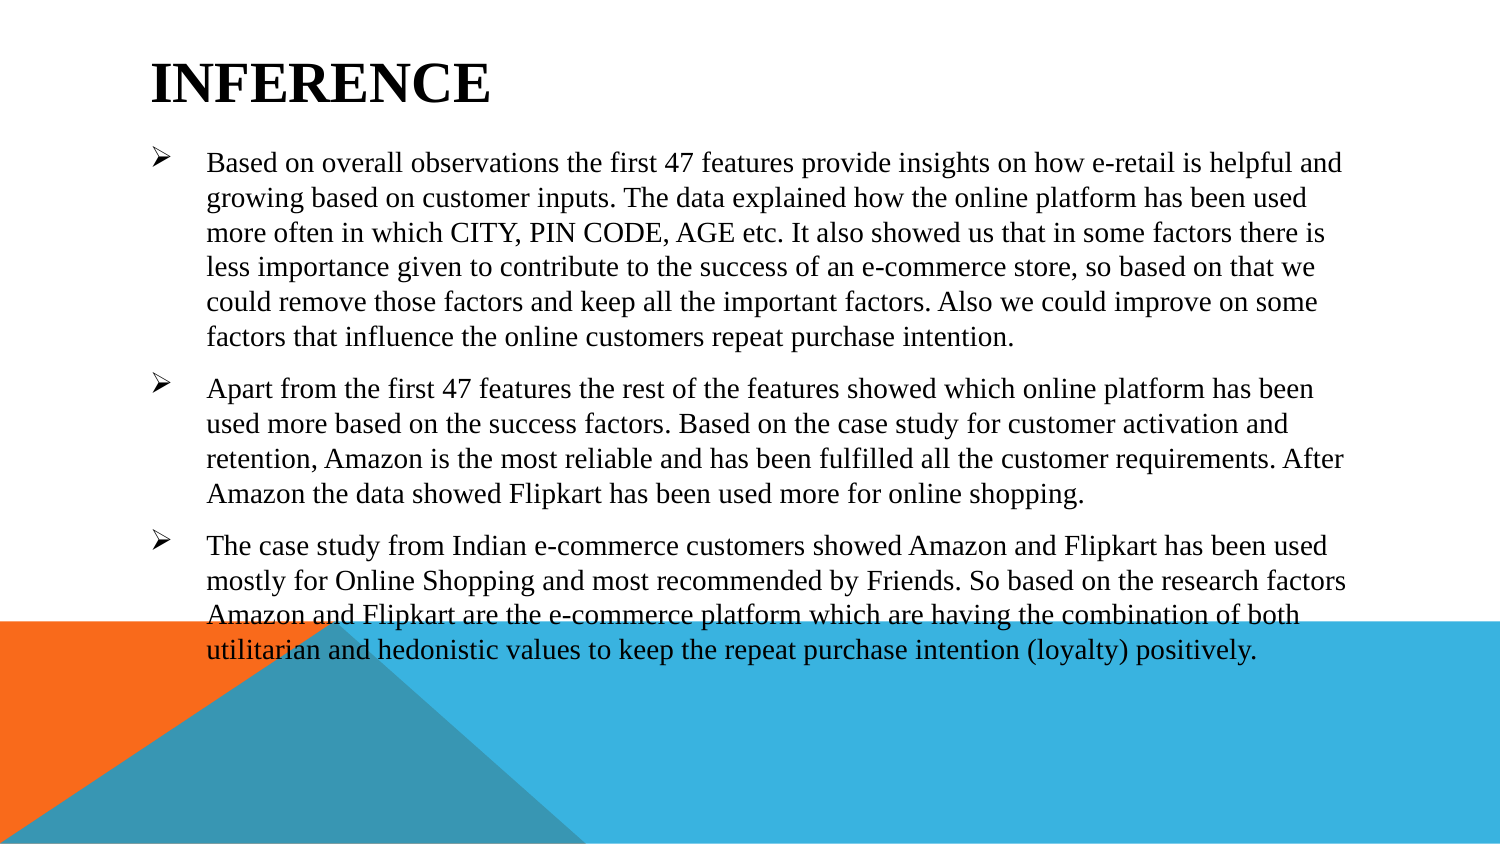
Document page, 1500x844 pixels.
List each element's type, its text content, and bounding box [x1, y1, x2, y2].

title Inference [135, 45, 1369, 113]
list Based on overall observations the first 47 features provide insights on how e-retail is helpful and growing based on customer inputs. The data explained how the online platform has been used more often in which CITY, PIN CODE, AGE etc. It also showed us that in some factors there is less importance given to contribute to the success of an e-commerce store, so based on that we could remove those factors and keep all the important factors. Also we could improve on some factors that influence the online customers repeat purchase intention. Apart from the first 47 features the rest of the features showed which online platform has been used more based on the success factors. Based on the case study for customer activation and retention, Amazon is the most reliable and has been fulfilled all the customer requirements. After Amazon the data showed Flipkart has been used more for online shopping. The case study from Indian e-commerce customers showed Amazon and Flipkart has been used mostly for Online Shopping and most recommended by Friends. So based on the research factors Amazon and Flipkart are the e-commerce platform which are having the combination of both utilitarian and hedonistic values to keep the repeat purchase intention (loyalty) positively. [135, 135, 1369, 670]
